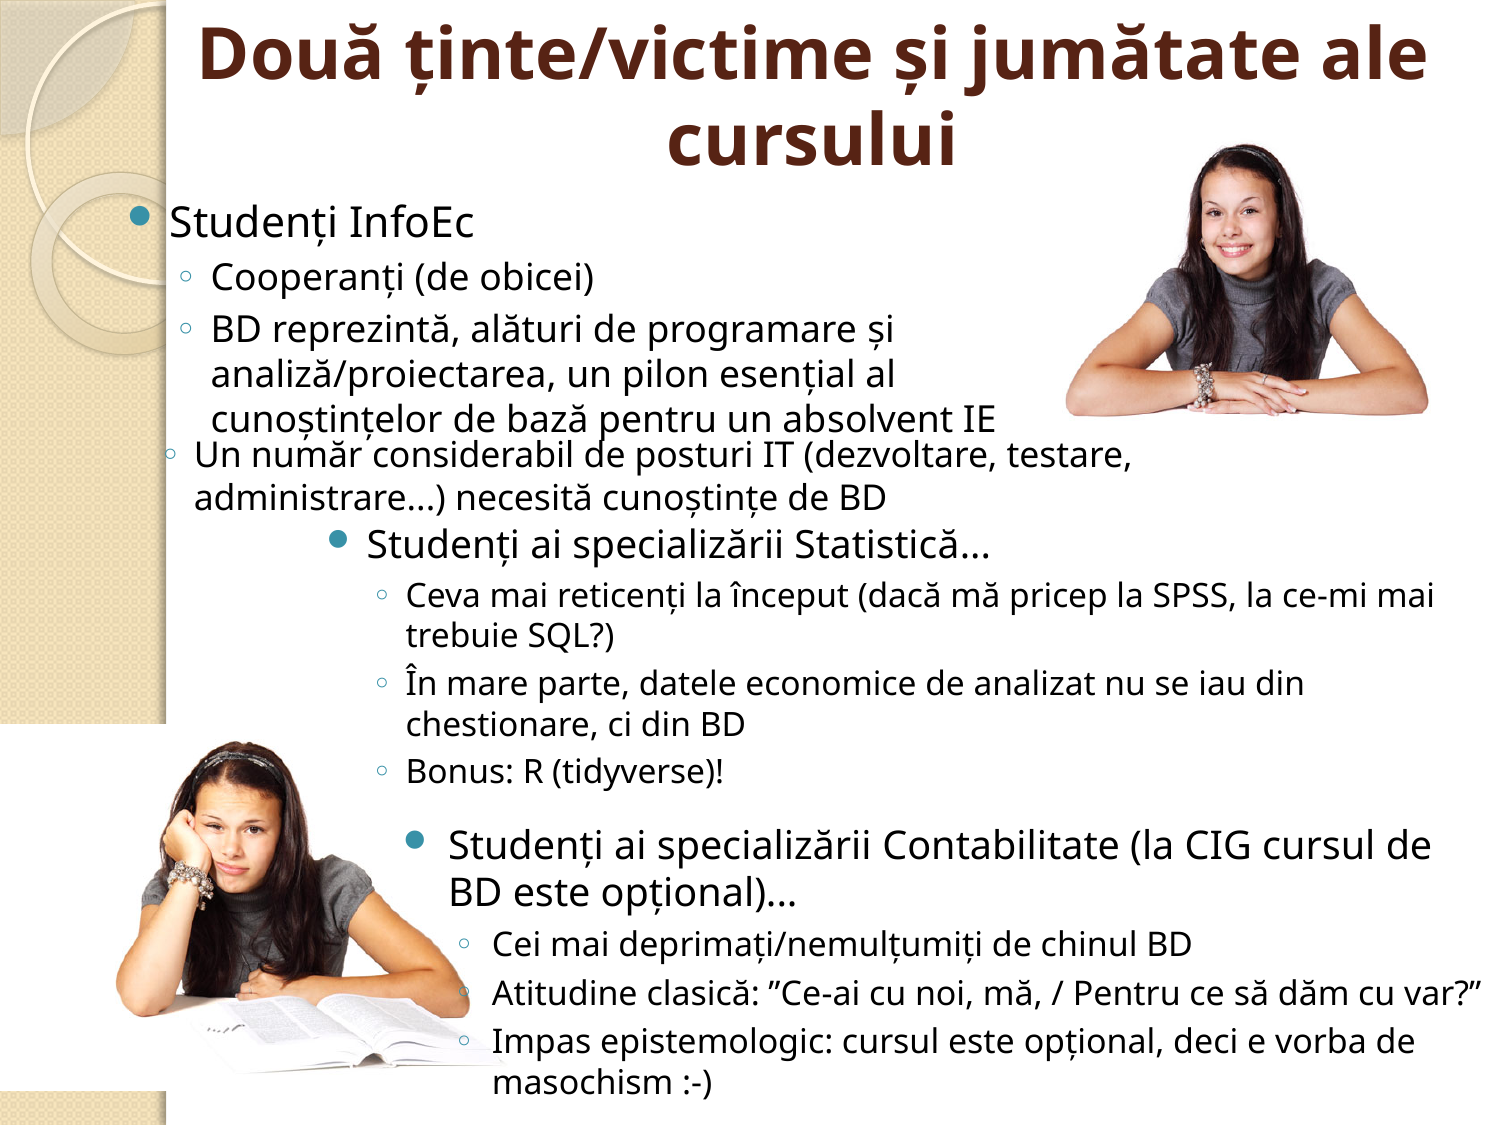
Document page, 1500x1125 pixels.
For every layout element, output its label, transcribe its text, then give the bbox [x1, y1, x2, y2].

text_box Un număr considerabil de posturi IT (dezvoltare, testare, administrare...) necesită cunoștințe de BD [87, 425, 1388, 525]
list Studenți ai specializării Statistică... Ceva mai reticenți la început (dacă mă pricep la SPSS, la ce-mi mai trebuie SQL?) În mare parte, datele economice de analizat nu se iau din chestionare, ci din BD Bonus: R (tidyverse)! [299, 512, 1476, 801]
picture [0, 724, 549, 1091]
text_box Studenţi InfoEc Cooperanţi (de obicei) BD reprezintă, alături de programare şi analiză/proiectarea, un pilon esenţial al cunoştinţelor de bază pentru un absolvent IE [99, 187, 1004, 425]
title Două ţinte/victime și jumătate ale cursului [162, 0, 1463, 187]
picture [1011, 107, 1500, 464]
text_box Studenți ai specializării Contabilitate (la CIG cursul de BD este opțional)... Cei mai deprimați/nemulțumiți de chinul BD Atitudine clasică: ”Ce-ai cu noi, mă, / Pentru ce să dăm cu var?” Impas epistemologic: cursul este opțional, deci e vorba de masochism :-) [374, 812, 1500, 1125]
